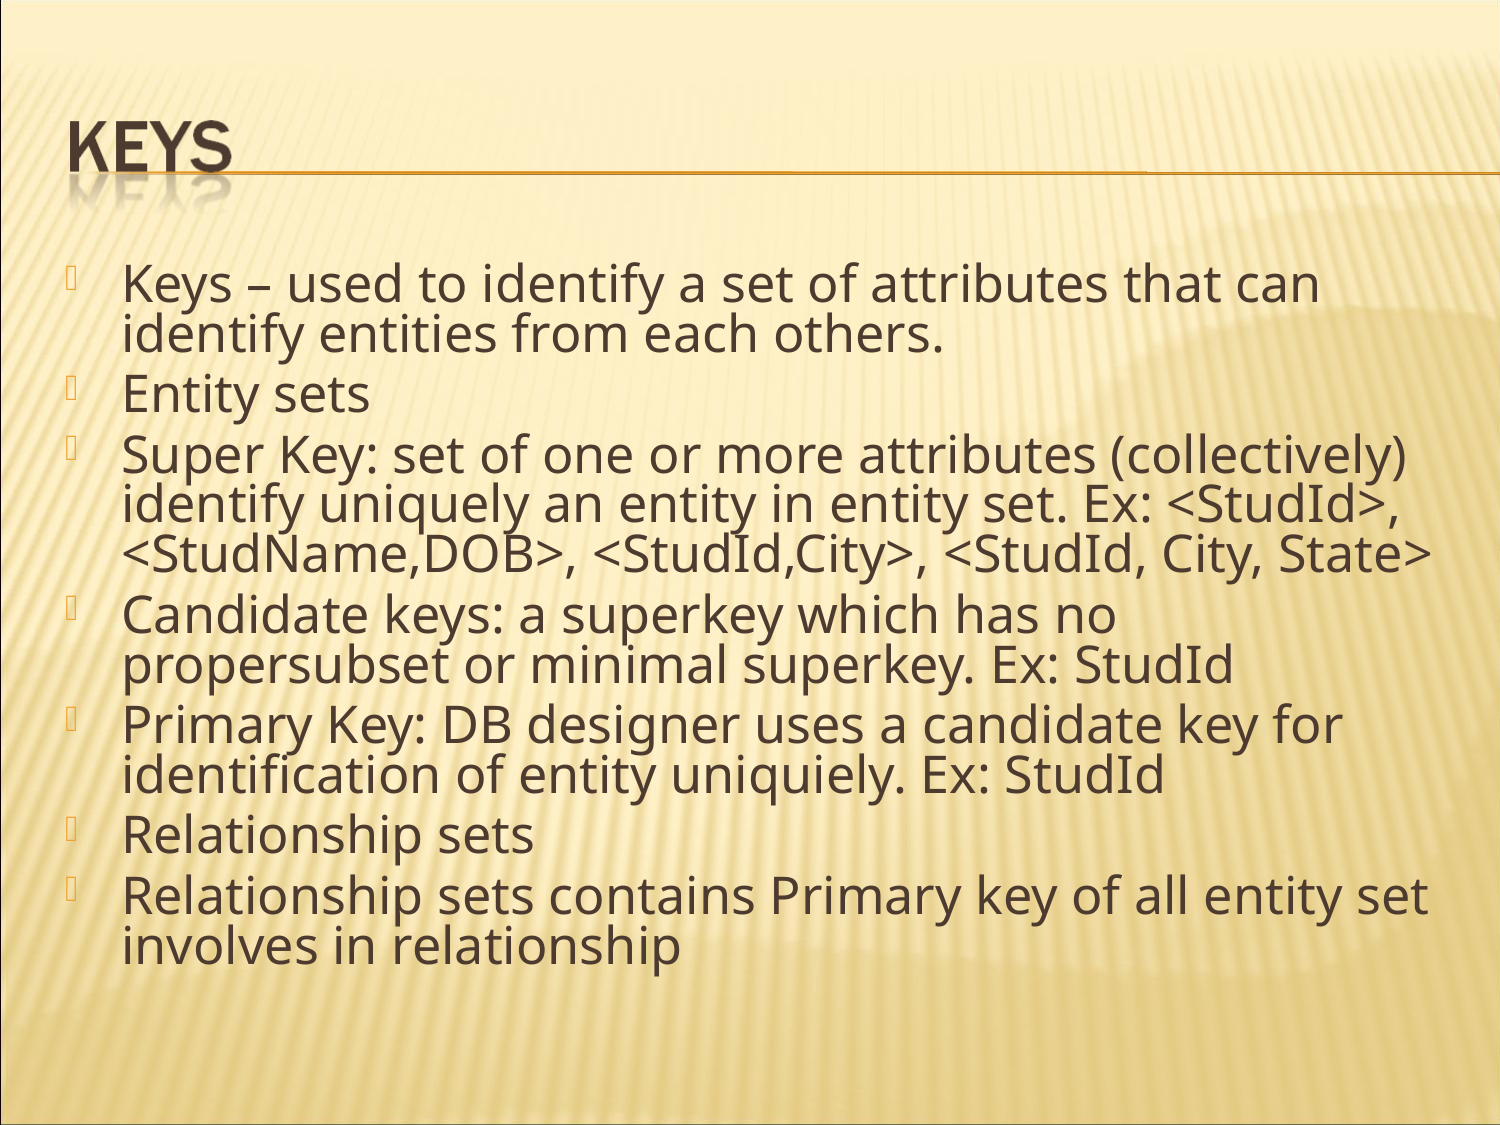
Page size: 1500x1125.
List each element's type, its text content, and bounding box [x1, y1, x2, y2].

picture [0, 0, 1500, 1125]
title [16, 73, 1476, 263]
list Keys – used to identify a set of attributes that can identify entities from each others. Entity sets Super Key: set of one or more attributes (collectively) identify uniquely an entity in entity set. Ex: <StudId>, <StudName,DOB>, <StudId,City>, <StudId, City, State> Candidate keys: a superkey which has no propersubset or minimal superkey. Ex: StudId Primary Key: DB designer uses a candidate key for identification of entity uniquiely. Ex: StudId Relationship sets Relationship sets contains Primary key of all entity set involves in relationship [50, 263, 1475, 998]
